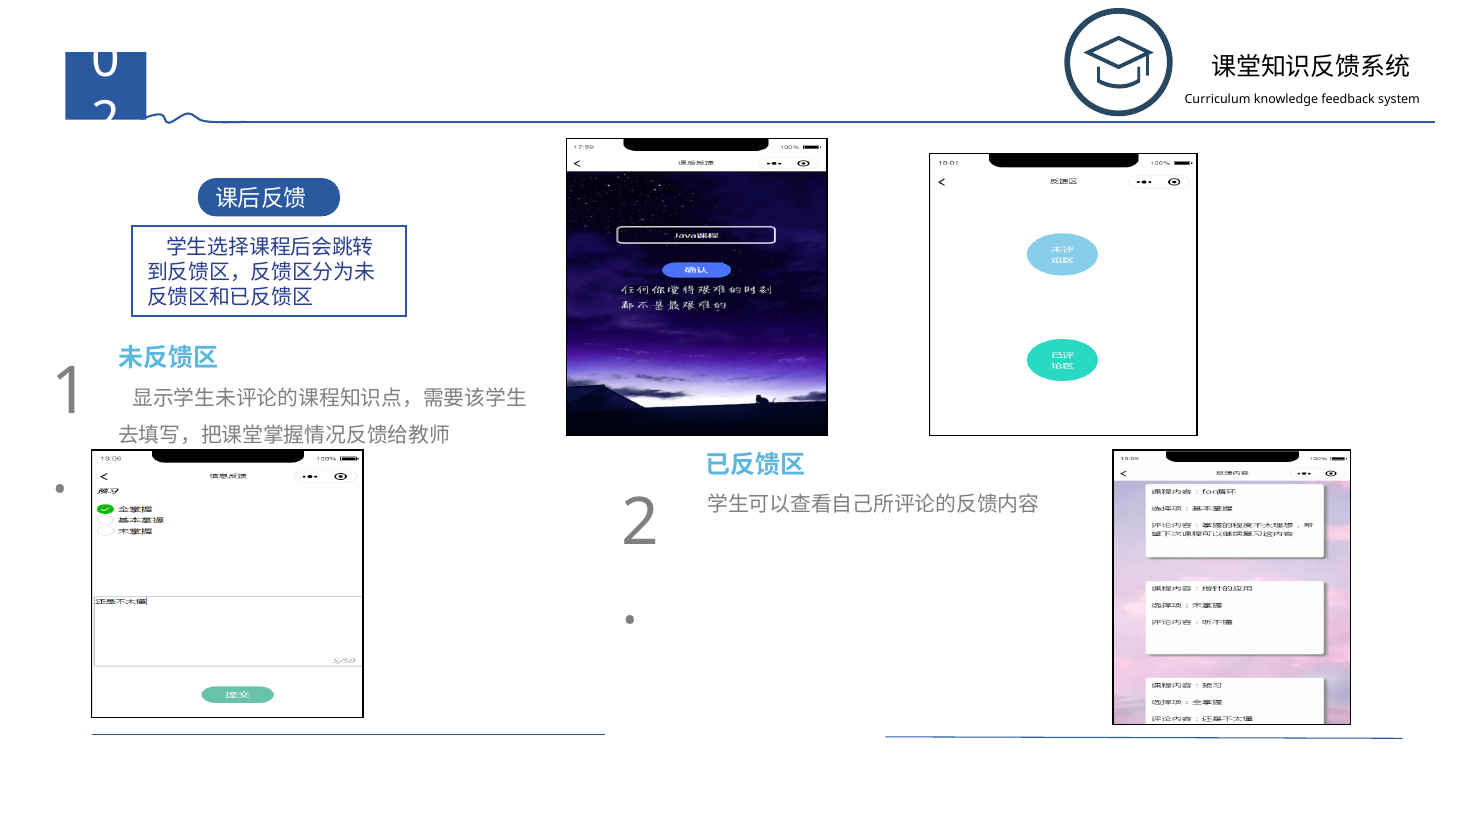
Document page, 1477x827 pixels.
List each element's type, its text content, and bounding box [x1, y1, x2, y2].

text_box 已反馈区 学生可以查看自己所评论的反馈内容 [682, 430, 1156, 519]
text_box [147, 112, 246, 124]
picture [930, 154, 1197, 435]
text_box 02 [64, 51, 147, 121]
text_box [1061, 27, 1477, 124]
text_box 未反馈区 显示学生未评论的课程知识点，需要该学生去填写，把课堂掌握情况反馈给教师 [112, 323, 535, 450]
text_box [1067, 10, 1170, 114]
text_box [132, 175, 406, 317]
picture [91, 450, 363, 717]
text_box 1. [45, 344, 112, 509]
text_box 2. [615, 475, 683, 640]
picture [567, 139, 826, 435]
picture [1113, 450, 1350, 724]
